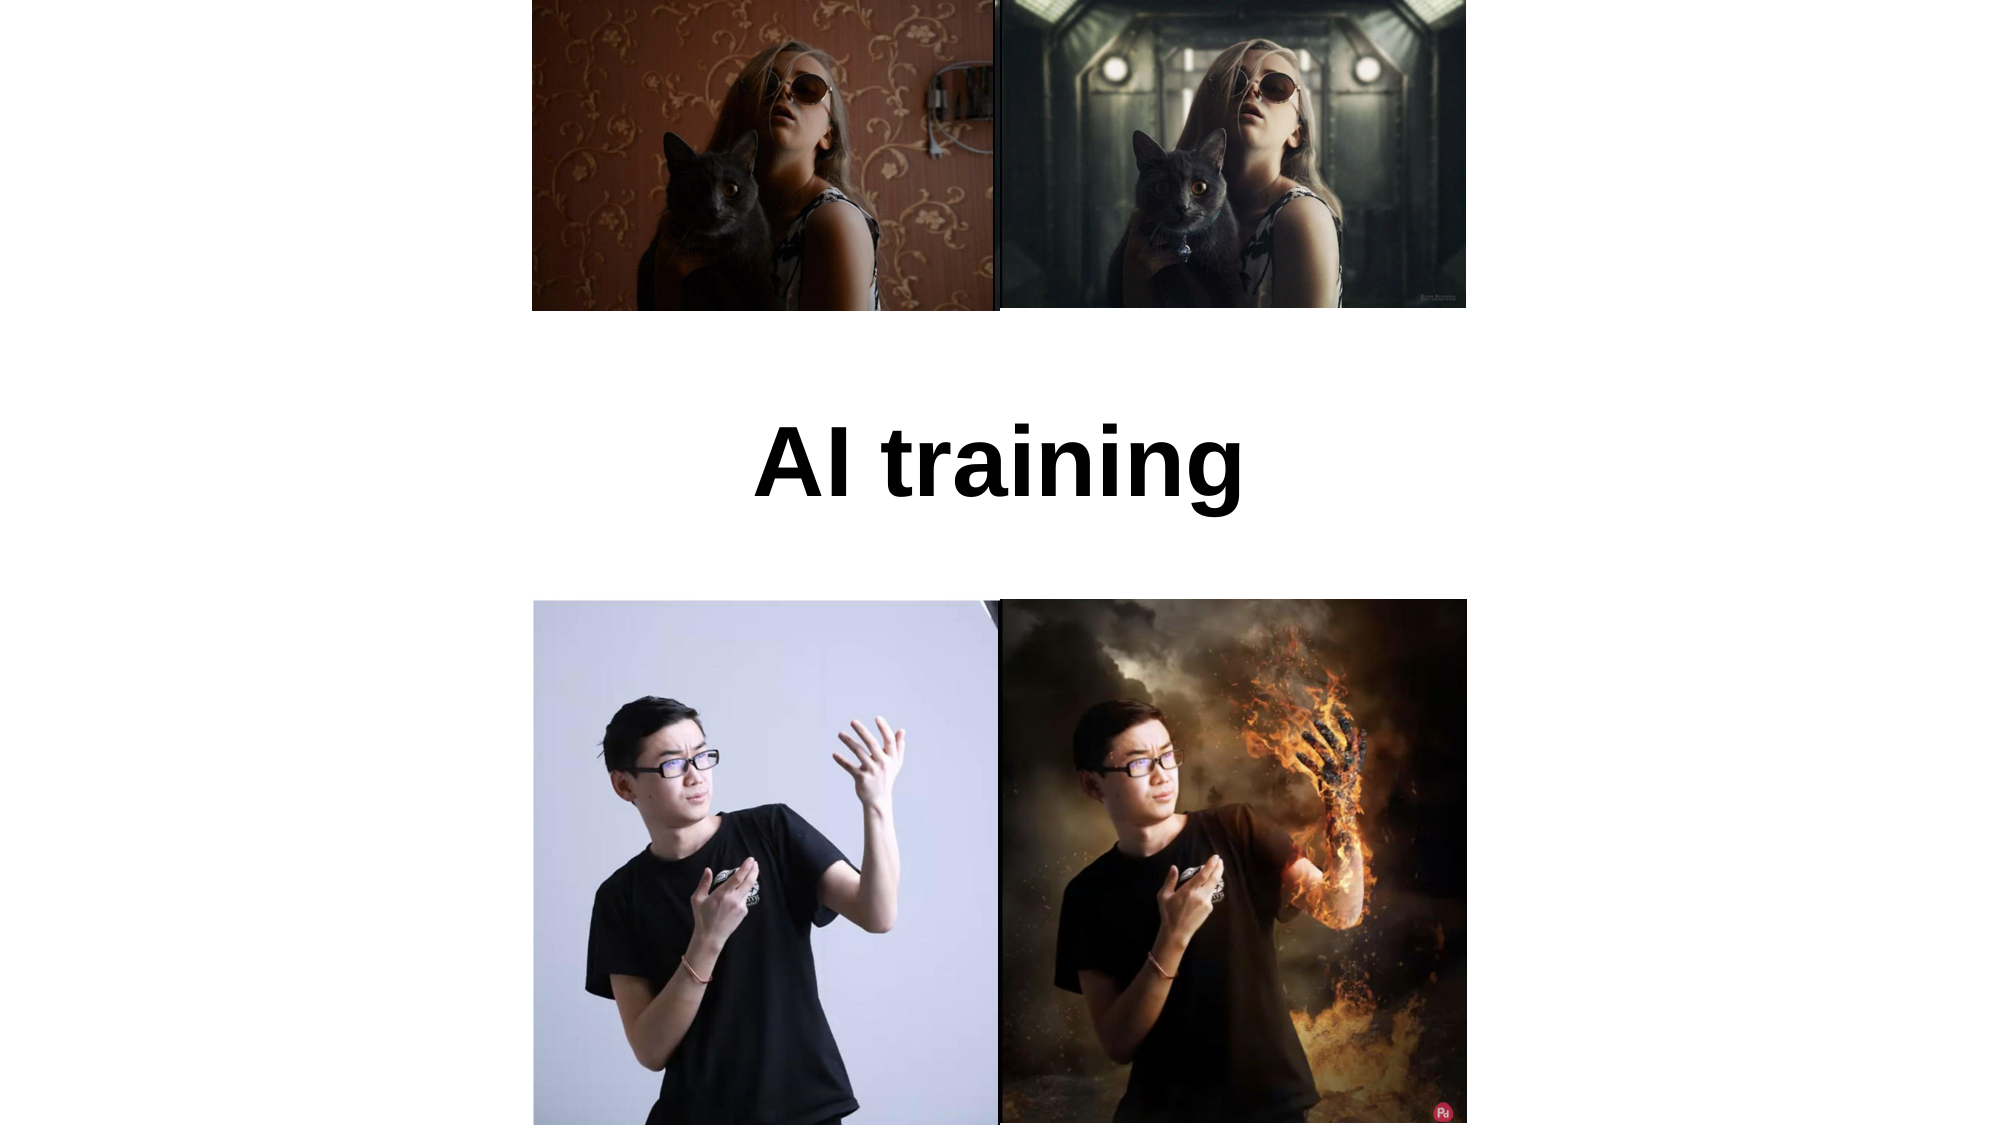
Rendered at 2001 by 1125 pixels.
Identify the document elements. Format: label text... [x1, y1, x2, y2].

picture [532, 0, 1468, 311]
text_box AI training [738, 388, 1262, 524]
picture [532, 599, 1468, 1125]
